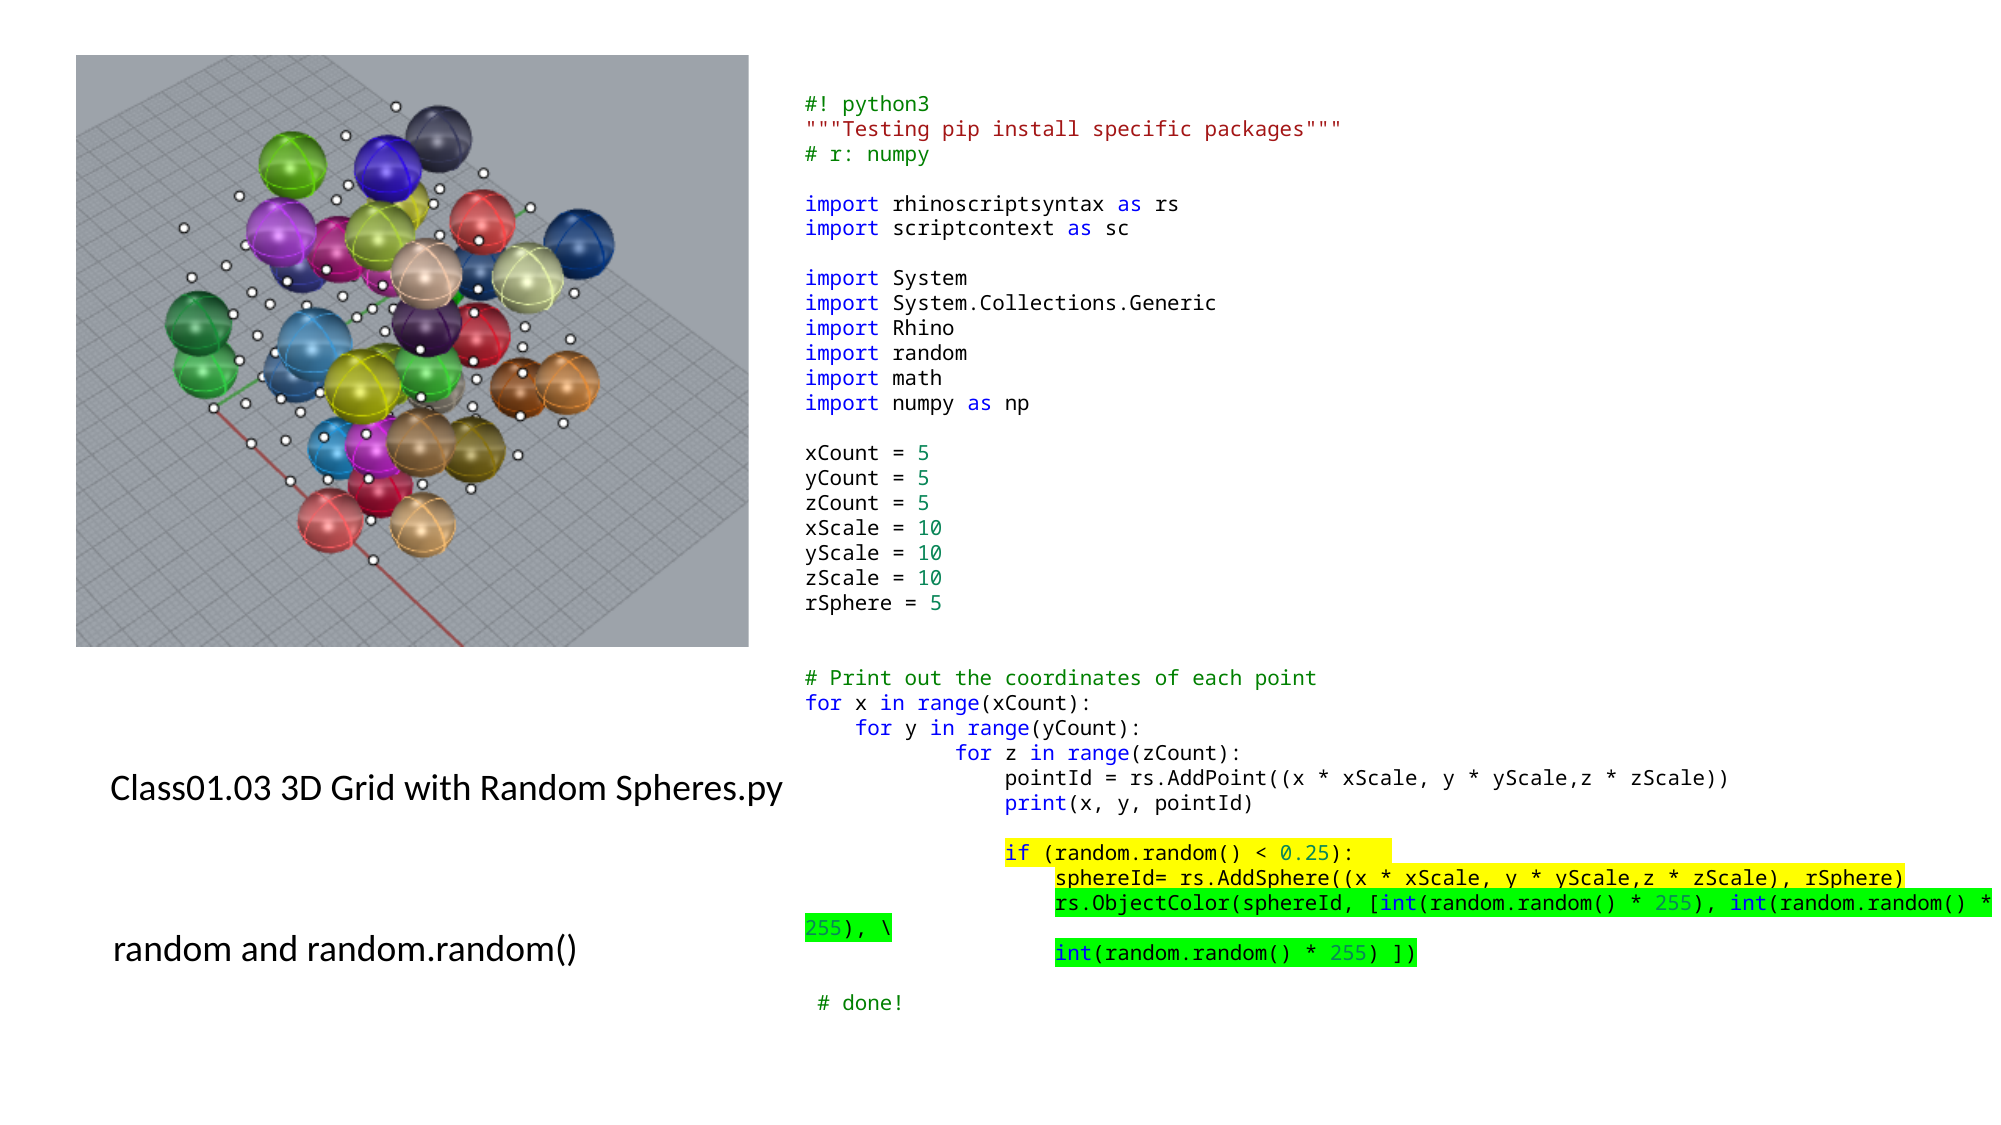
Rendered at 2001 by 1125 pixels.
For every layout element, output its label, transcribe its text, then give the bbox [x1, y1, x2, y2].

picture [76, 55, 749, 647]
text_box #! python3 """Testing pip install specific packages""" # r: numpy import rhinoscriptsyntax as rs import scriptcontext as sc import System import System.Collections.Generic import Rhino import random import math import numpy as np xCount = 5 yCount = 5 zCount = 5 xScale = 10 yScale = 10 zScale = 10 rSphere = 5 # Print out the coordinates of each point for x in range(xCount): for y in range(yCount): for z in range(zCount): pointId = rs.AddPoint((x * xScale, y * yScale,z * zScale)) print(x, y, pointId) if (random.random() < 0.25): sphereId= rs.AddSphere((x * xScale, y * yScale,z * zScale), rSphere) rs.ObjectColor(sphereId, [int(random.random() * 255), int(random.random() * 255), \ int(random.random() * 255) ]) # done! [789, 82, 2000, 1047]
text_box Class01.03 3D Grid with Random Spheres.py [95, 755, 887, 816]
text_box random and random.random() [98, 916, 594, 977]
